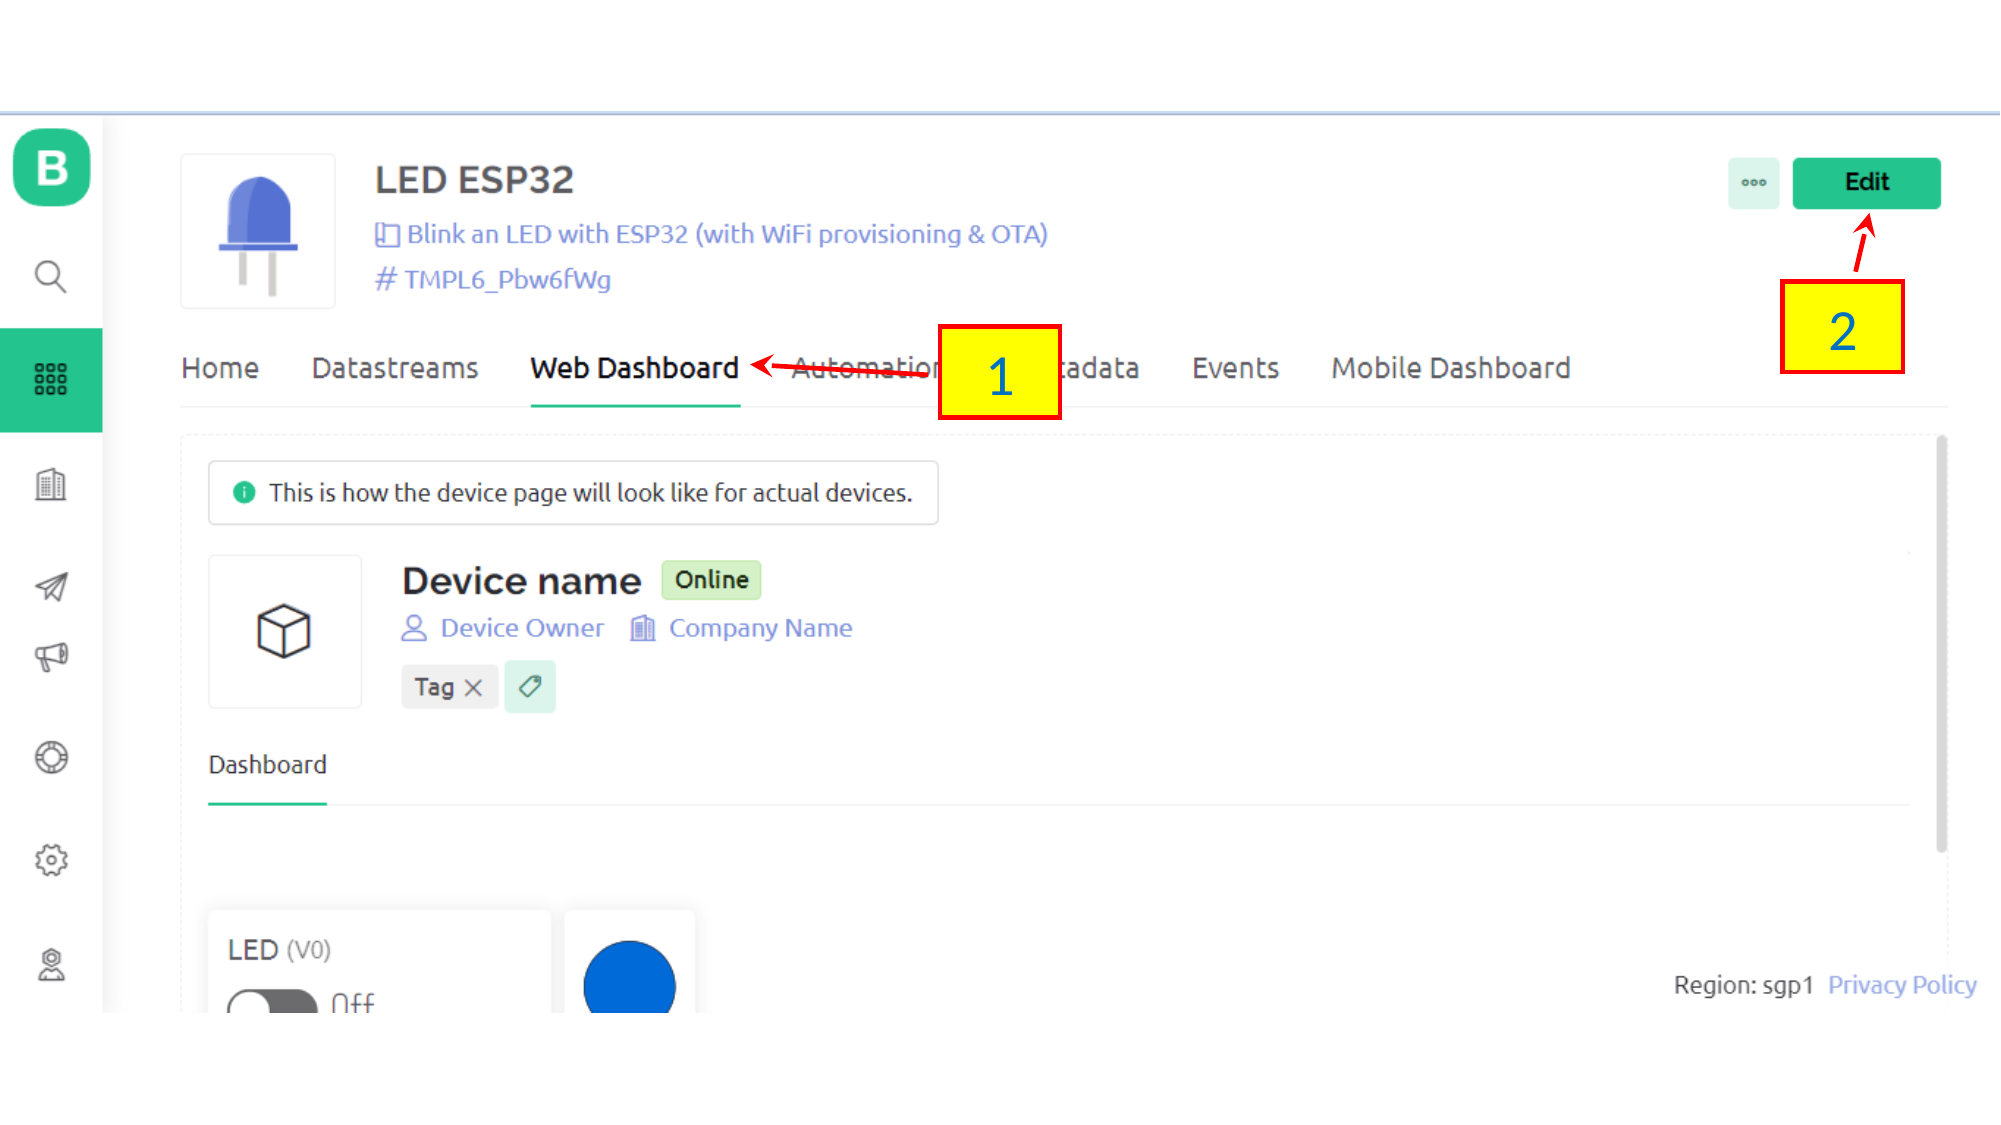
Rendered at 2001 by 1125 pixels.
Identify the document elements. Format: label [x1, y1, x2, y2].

picture [0, 111, 2000, 1013]
